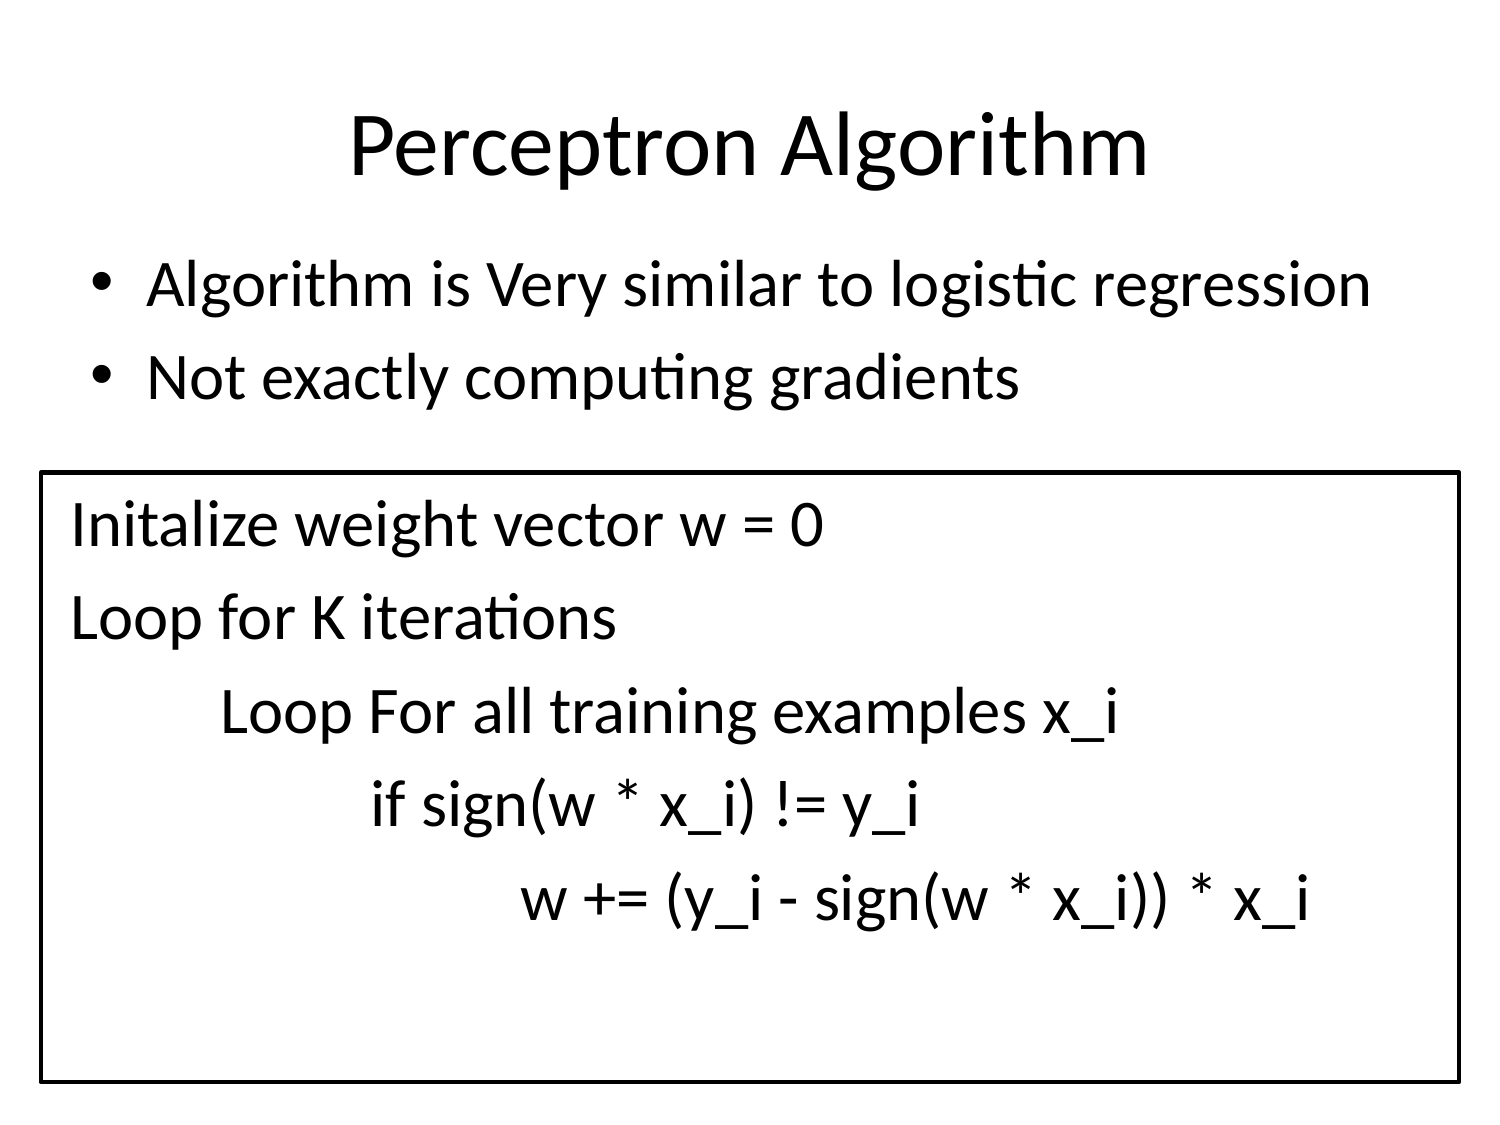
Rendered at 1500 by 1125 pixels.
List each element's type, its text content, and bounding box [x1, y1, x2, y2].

list Algorithm is Very similar to logistic regression Not exactly computing gradients [75, 232, 1425, 446]
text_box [40, 472, 1460, 1083]
title Perceptron Algorithm [75, 45, 1425, 232]
